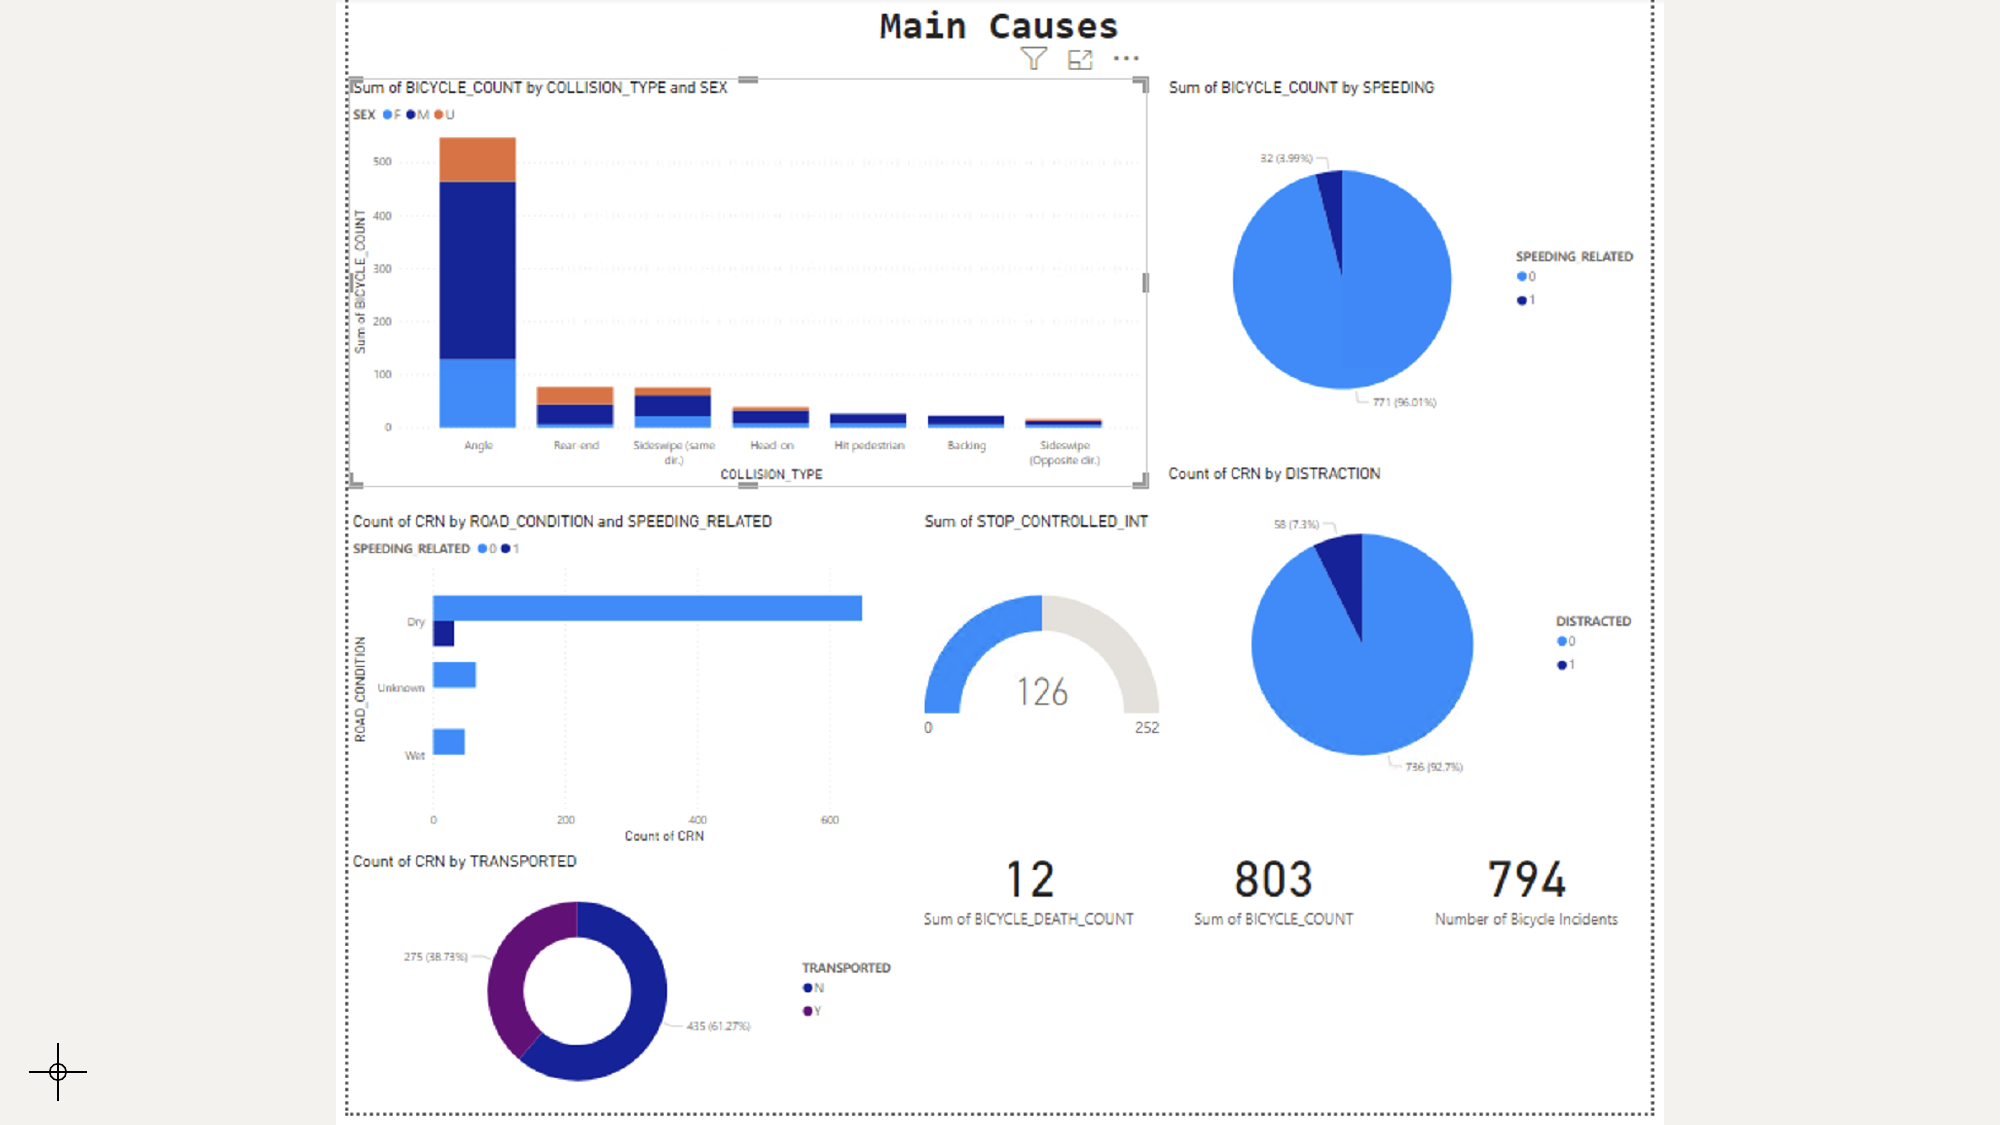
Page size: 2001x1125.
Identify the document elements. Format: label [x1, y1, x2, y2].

picture [336, 0, 1664, 1125]
